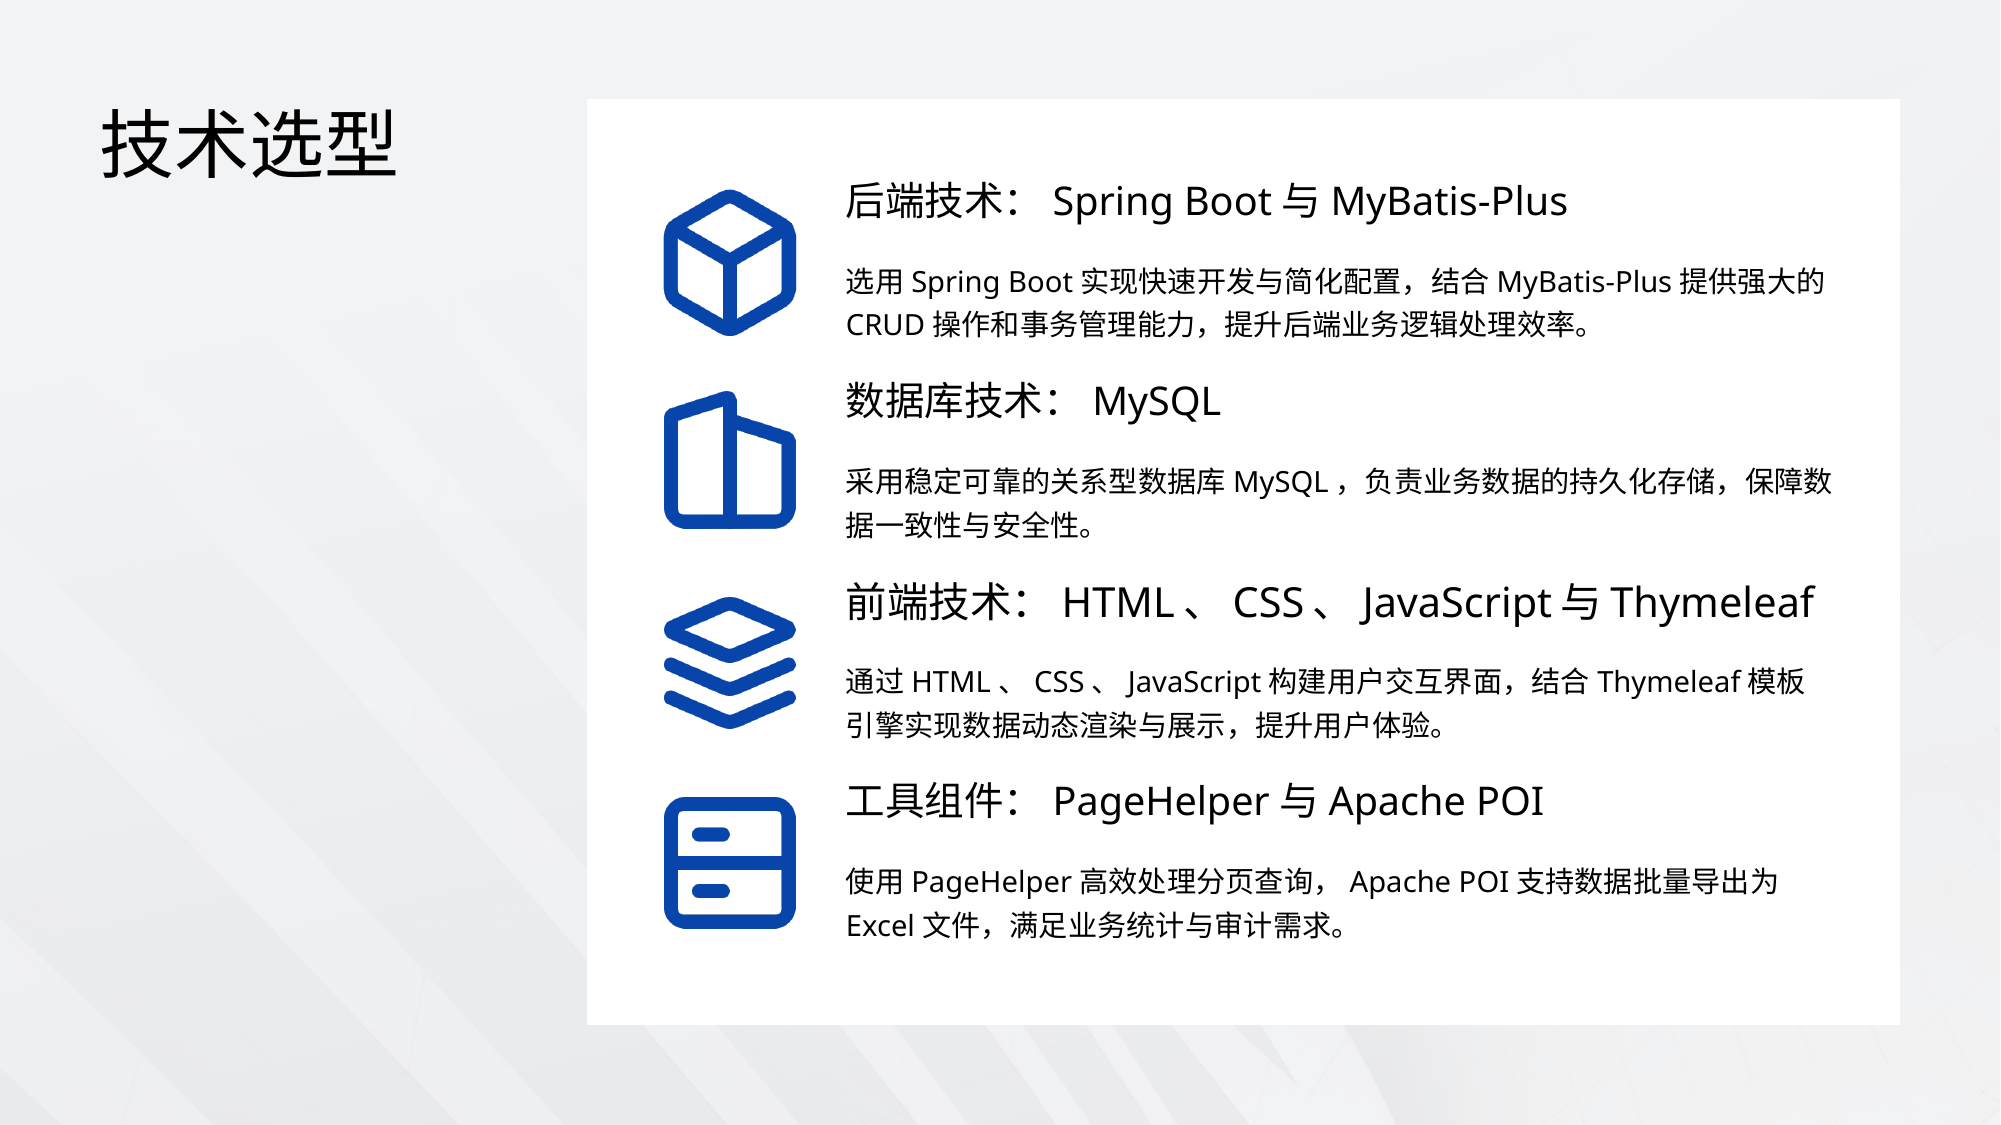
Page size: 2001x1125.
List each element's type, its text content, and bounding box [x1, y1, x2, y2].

picture [653, 186, 805, 338]
picture [653, 786, 805, 938]
list 前端技术：HTML、CSS、JavaScript与Thymeleaf [845, 570, 1834, 638]
list 通过HTML、CSS、JavaScript构建用户交互界面，结合Thymeleaf模板引擎实现数据动态渲染与展示，提升用户体验。 [845, 654, 1834, 755]
list 采用稳定可靠的关系型数据库MySQL，负责业务数据的持久化存储，保障数据一致性与安全性。 [845, 454, 1834, 555]
list 后端技术：Spring Boot与MyBatis-Plus [845, 170, 1834, 238]
list 工具组件：PageHelper与Apache POI [845, 770, 1834, 838]
picture [653, 386, 805, 538]
list 数据库技术：MySQL [845, 370, 1834, 438]
list 使用PageHelper高效处理分页查询，Apache POI支持数据批量导出为Excel文件，满足业务统计与审计需求。 [845, 854, 1834, 955]
picture [653, 586, 805, 738]
list [587, 99, 1900, 1025]
list 选用Spring Boot实现快速开发与简化配置，结合MyBatis-Plus提供强大的CRUD操作和事务管理能力，提升后端业务逻辑处理效率。 [845, 254, 1834, 355]
title 技术选型 [99, 87, 488, 388]
